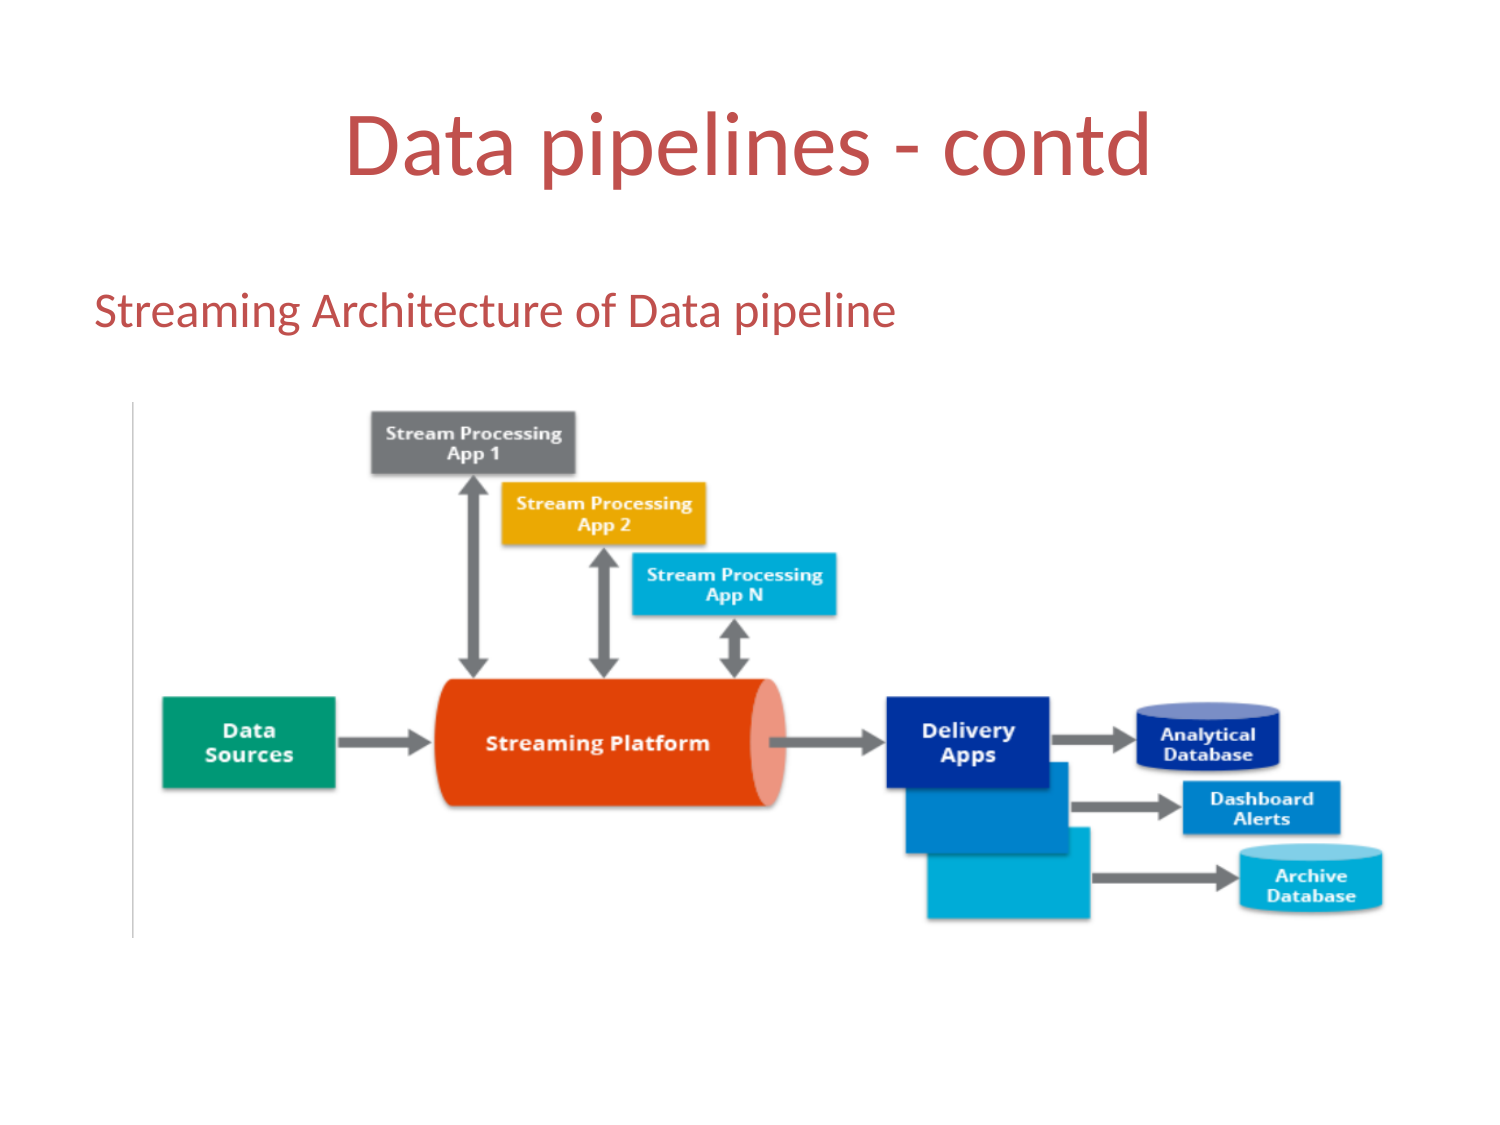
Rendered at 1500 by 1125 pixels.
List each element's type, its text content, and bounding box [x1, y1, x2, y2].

picture [123, 402, 1396, 939]
list Streaming Architecture of Data pipeline [75, 262, 1425, 1005]
title Data pipelines - contd [75, 45, 1425, 233]
